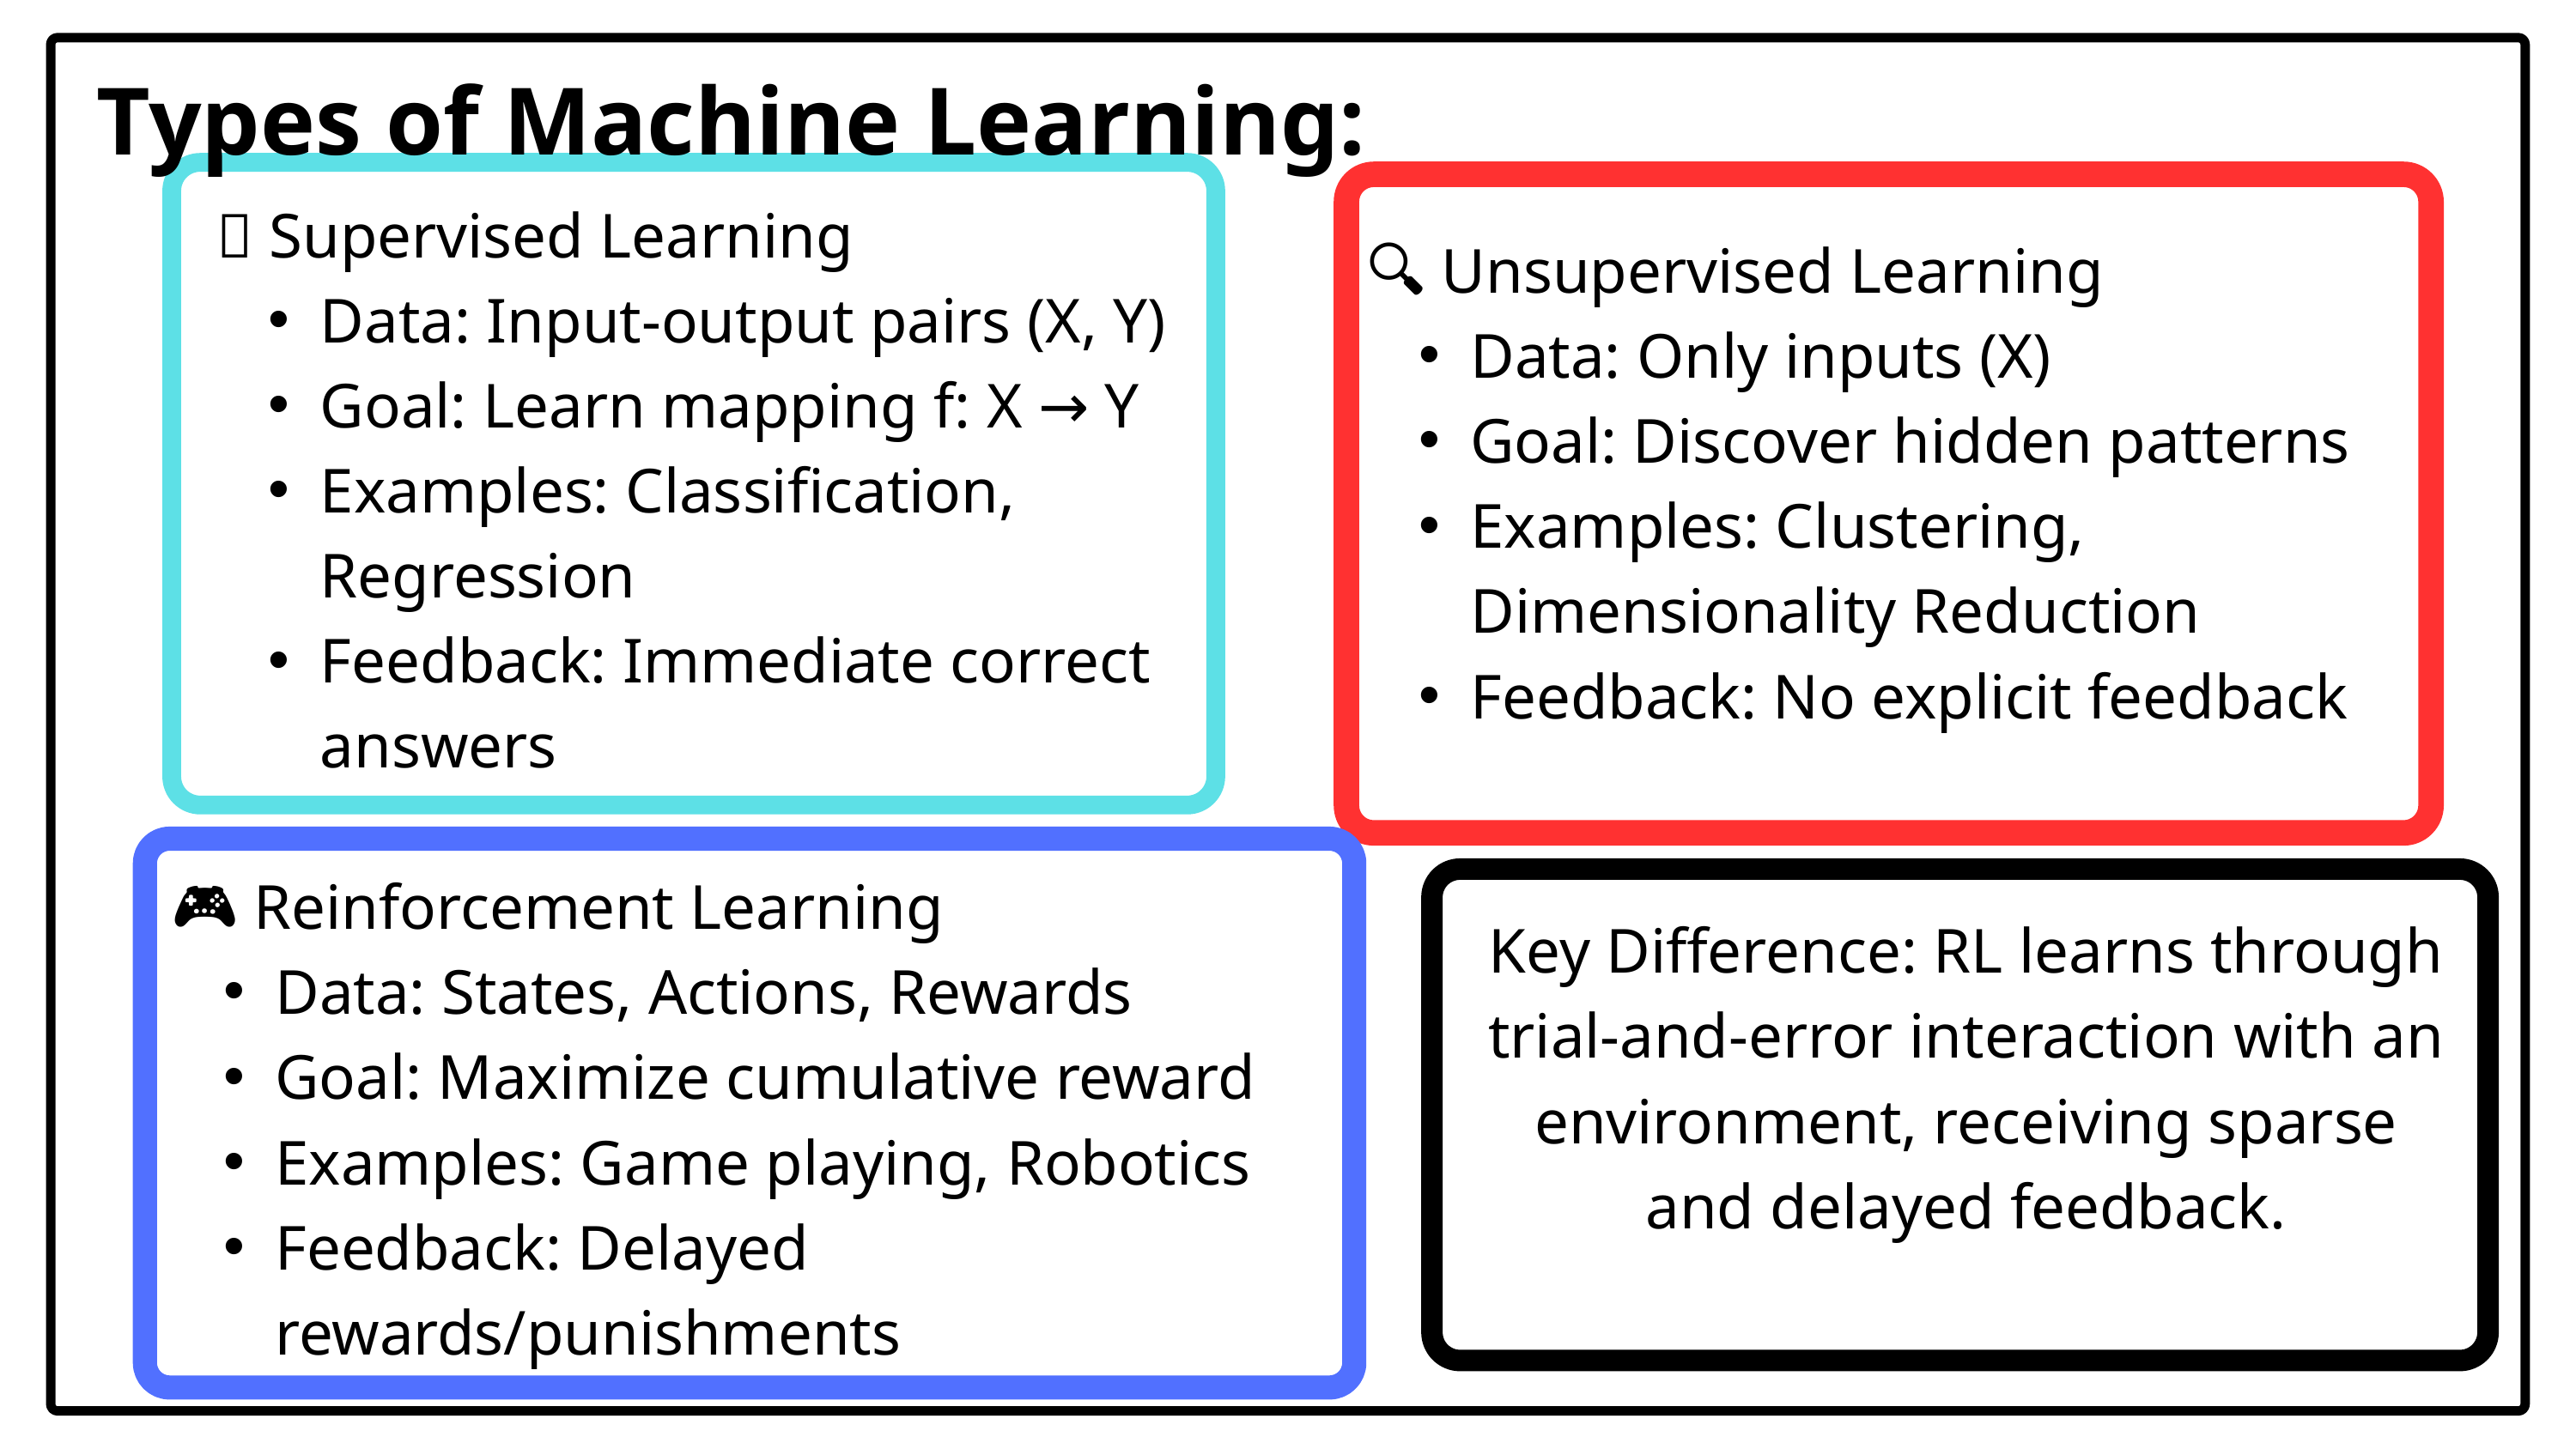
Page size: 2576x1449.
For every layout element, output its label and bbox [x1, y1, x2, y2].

text_box [171, 161, 1217, 806]
text_box [144, 838, 1355, 1388]
text_box [50, 37, 2526, 1411]
text_box [1431, 869, 2488, 1361]
text_box [1346, 173, 2432, 834]
